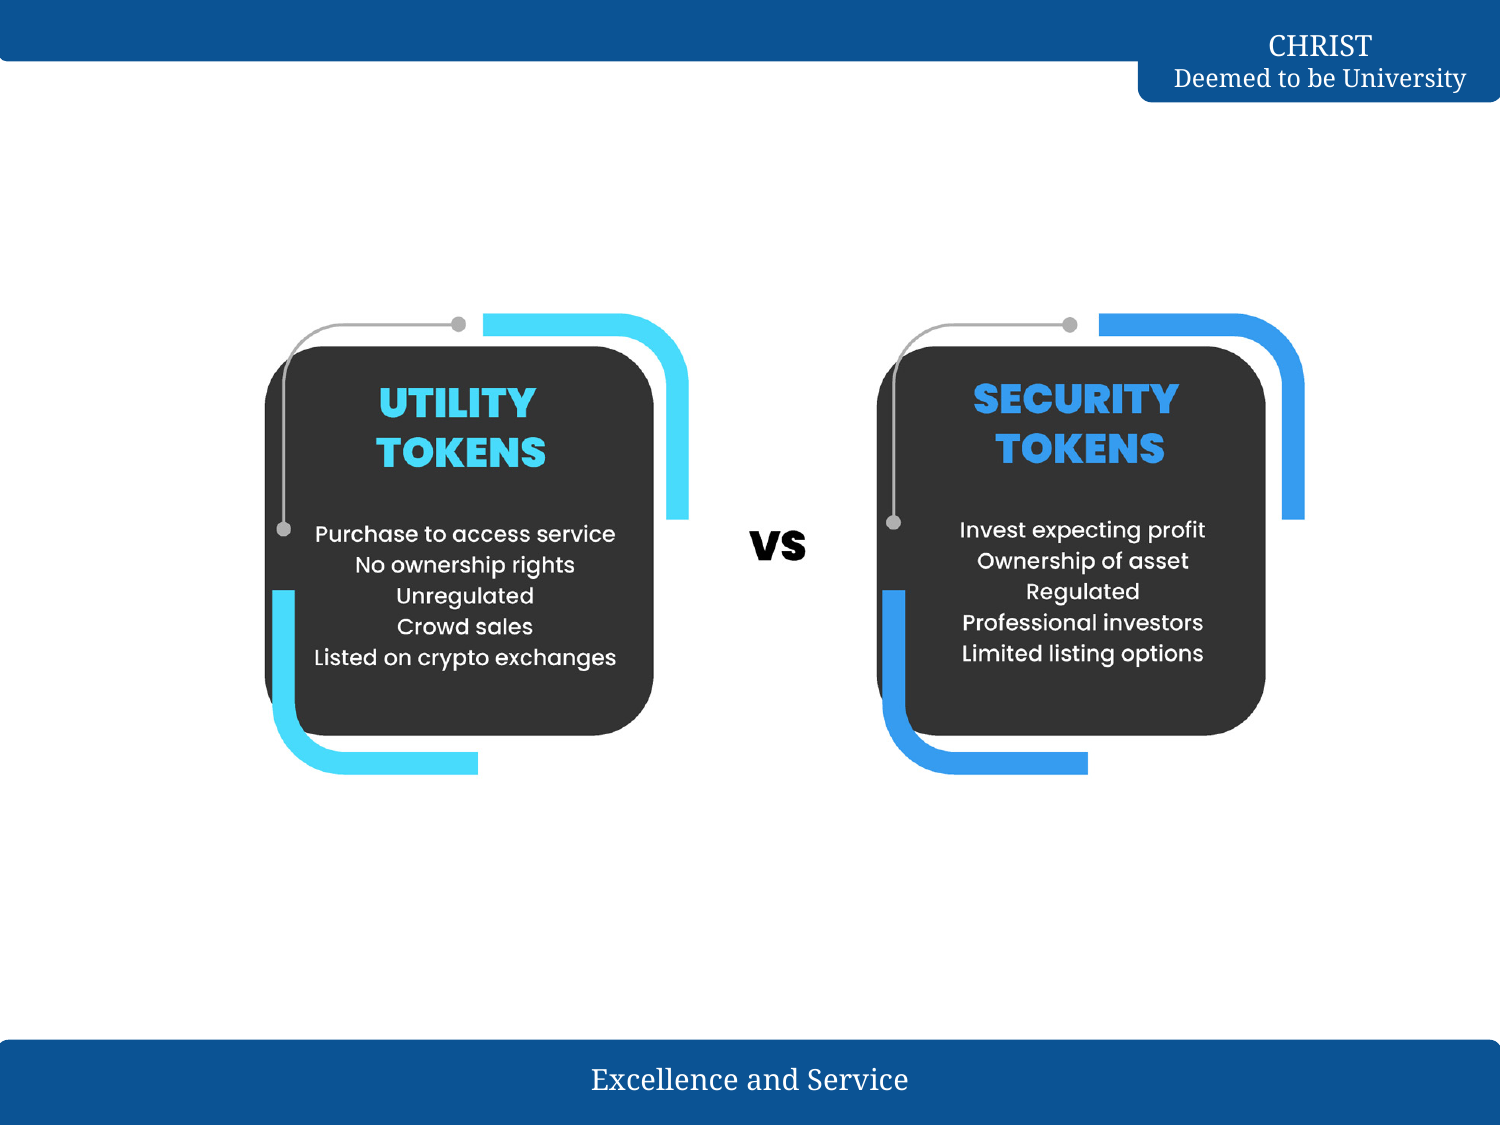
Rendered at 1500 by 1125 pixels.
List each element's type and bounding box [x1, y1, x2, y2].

picture [72, 251, 1450, 835]
